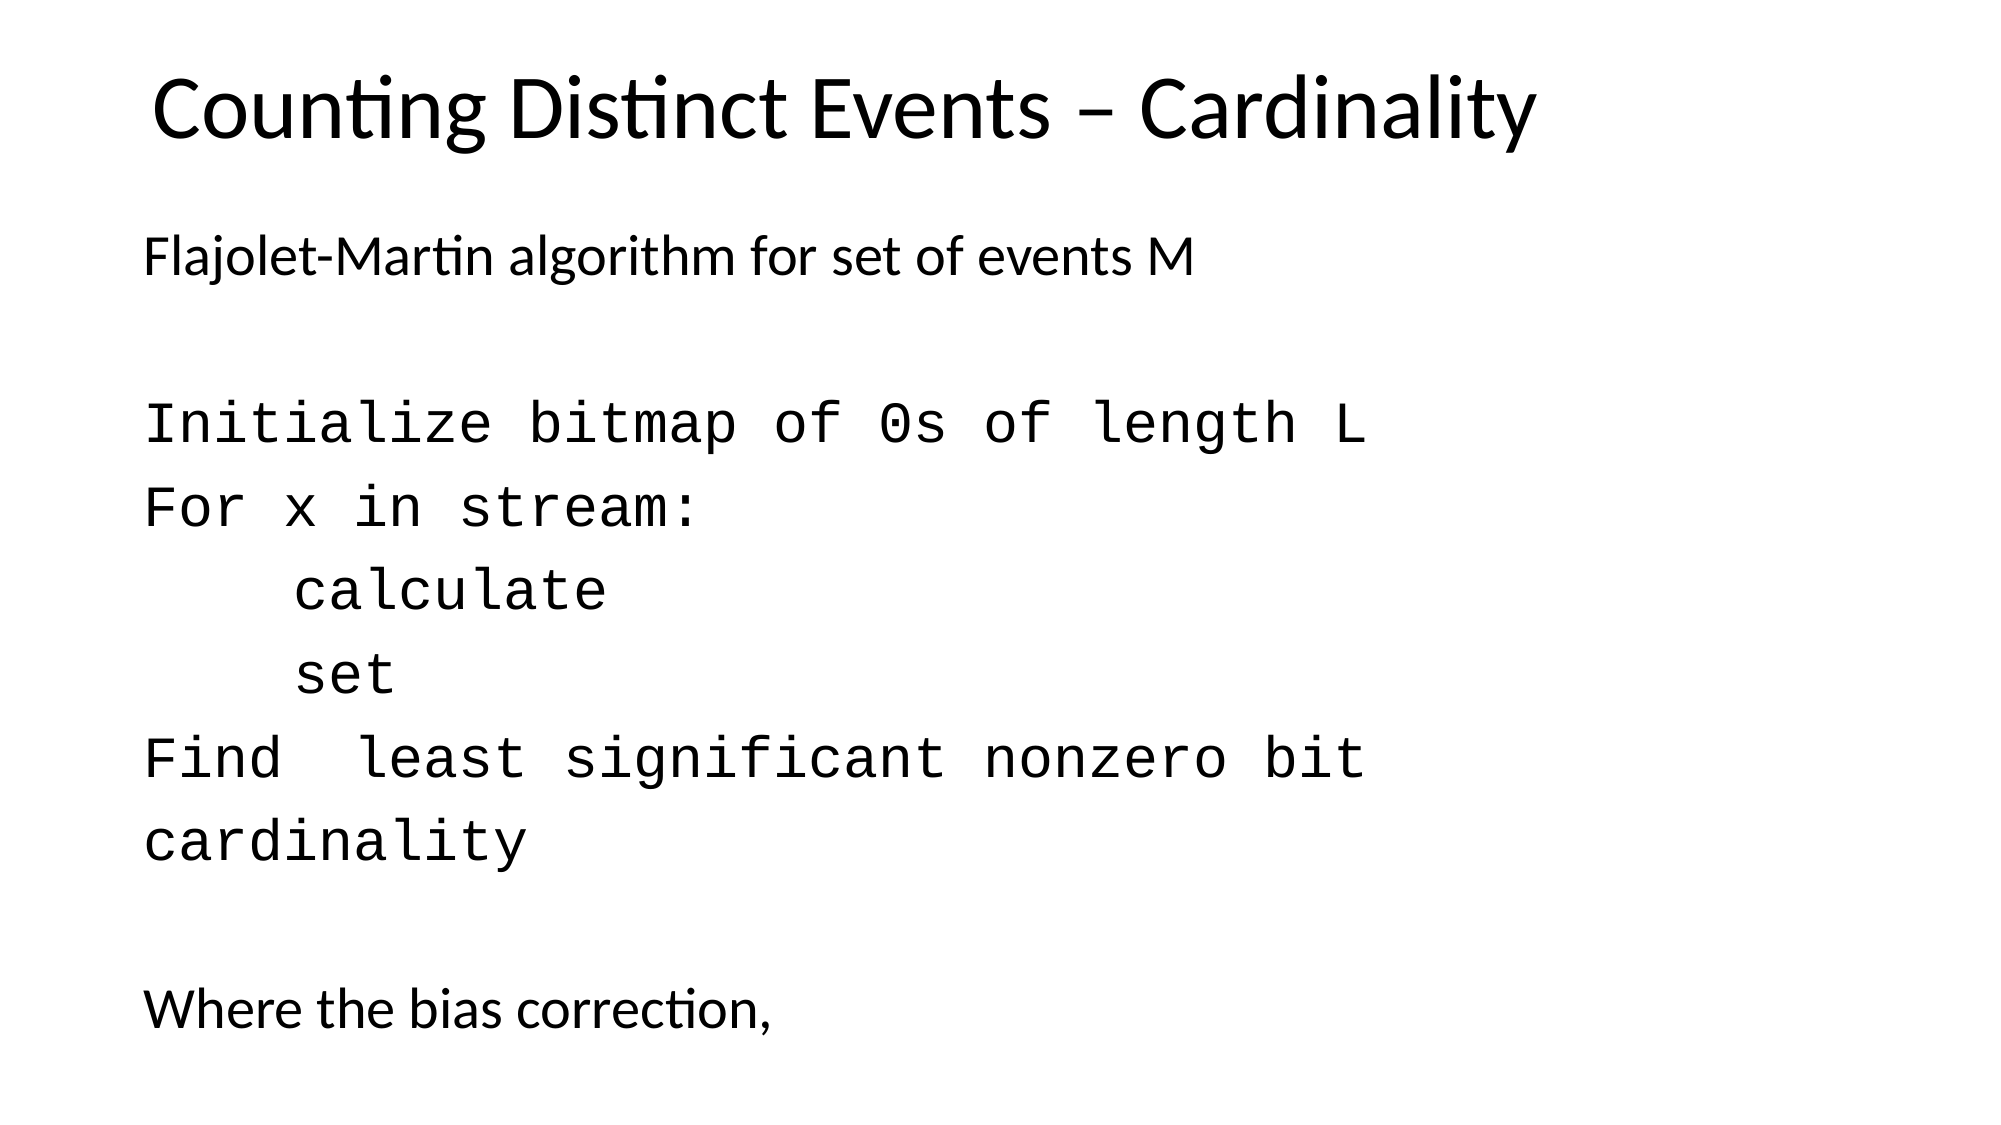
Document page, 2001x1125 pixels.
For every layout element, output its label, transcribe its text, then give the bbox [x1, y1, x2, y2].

text_box Counting Distinct Events – Cardinality [137, 0, 1863, 218]
